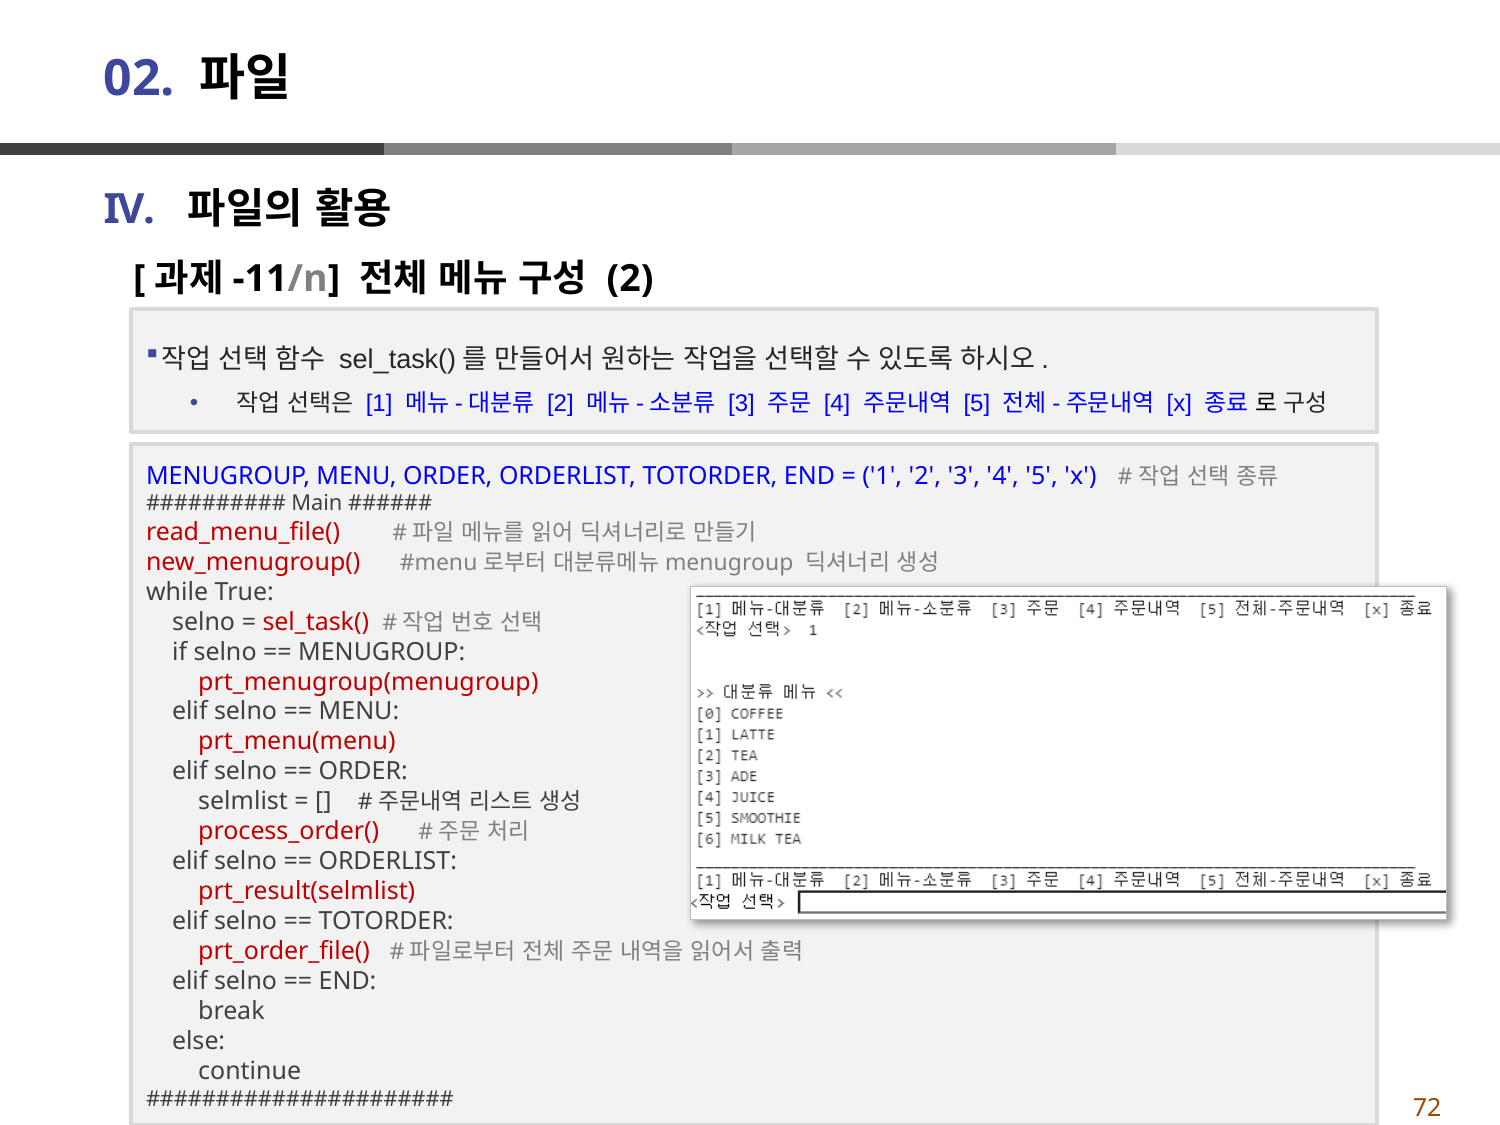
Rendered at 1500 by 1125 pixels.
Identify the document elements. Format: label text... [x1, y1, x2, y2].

picture [690, 585, 1448, 920]
list 파일의 활용 [과제-11/n] 전체 메뉴 구성 (2) [88, 148, 1471, 298]
title 02. 파일 [88, 30, 1400, 121]
text_box MENUGROUP, MENU, ORDER, ORDERLIST, TOTORDER, END = ('1', '2', '3', '4', '5', 'x') #작업 선택 종류 ########## Main ###### read_menu_file() #파일 메뉴를 읽어 딕셔너리로 만들기 new_menugroup() #menu로부터 대분류메뉴menugroup 딕셔너리 생성 while True: selno = sel_task() #작업 번호 선택 if selno == MENUGROUP: prt_menugroup(menugroup) elif selno == MENU: prt_menu(menu) elif selno == ORDER: selmlist = [] #주문내역 리스트 생성 process_order() #주문 처리 elif selno == ORDERLIST: prt_result(selmlist) elif selno == TOTORDER: prt_order_file() #파일로부터 전체 주문 내역을 읽어서 출력 elif selno == END: break else: continue ###################### [129, 442, 1379, 1125]
text_box 작업 선택 함수 sel_task()를 만들어서 원하는 작업을 선택할 수 있도록 하시오. 작업 선택은 [1] 메뉴-대분류 [2] 메뉴-소분류 [3] 주문 [4] 주문내역 [5] 전체-주문내역 [x] 종료 로 구성 [129, 307, 1379, 434]
